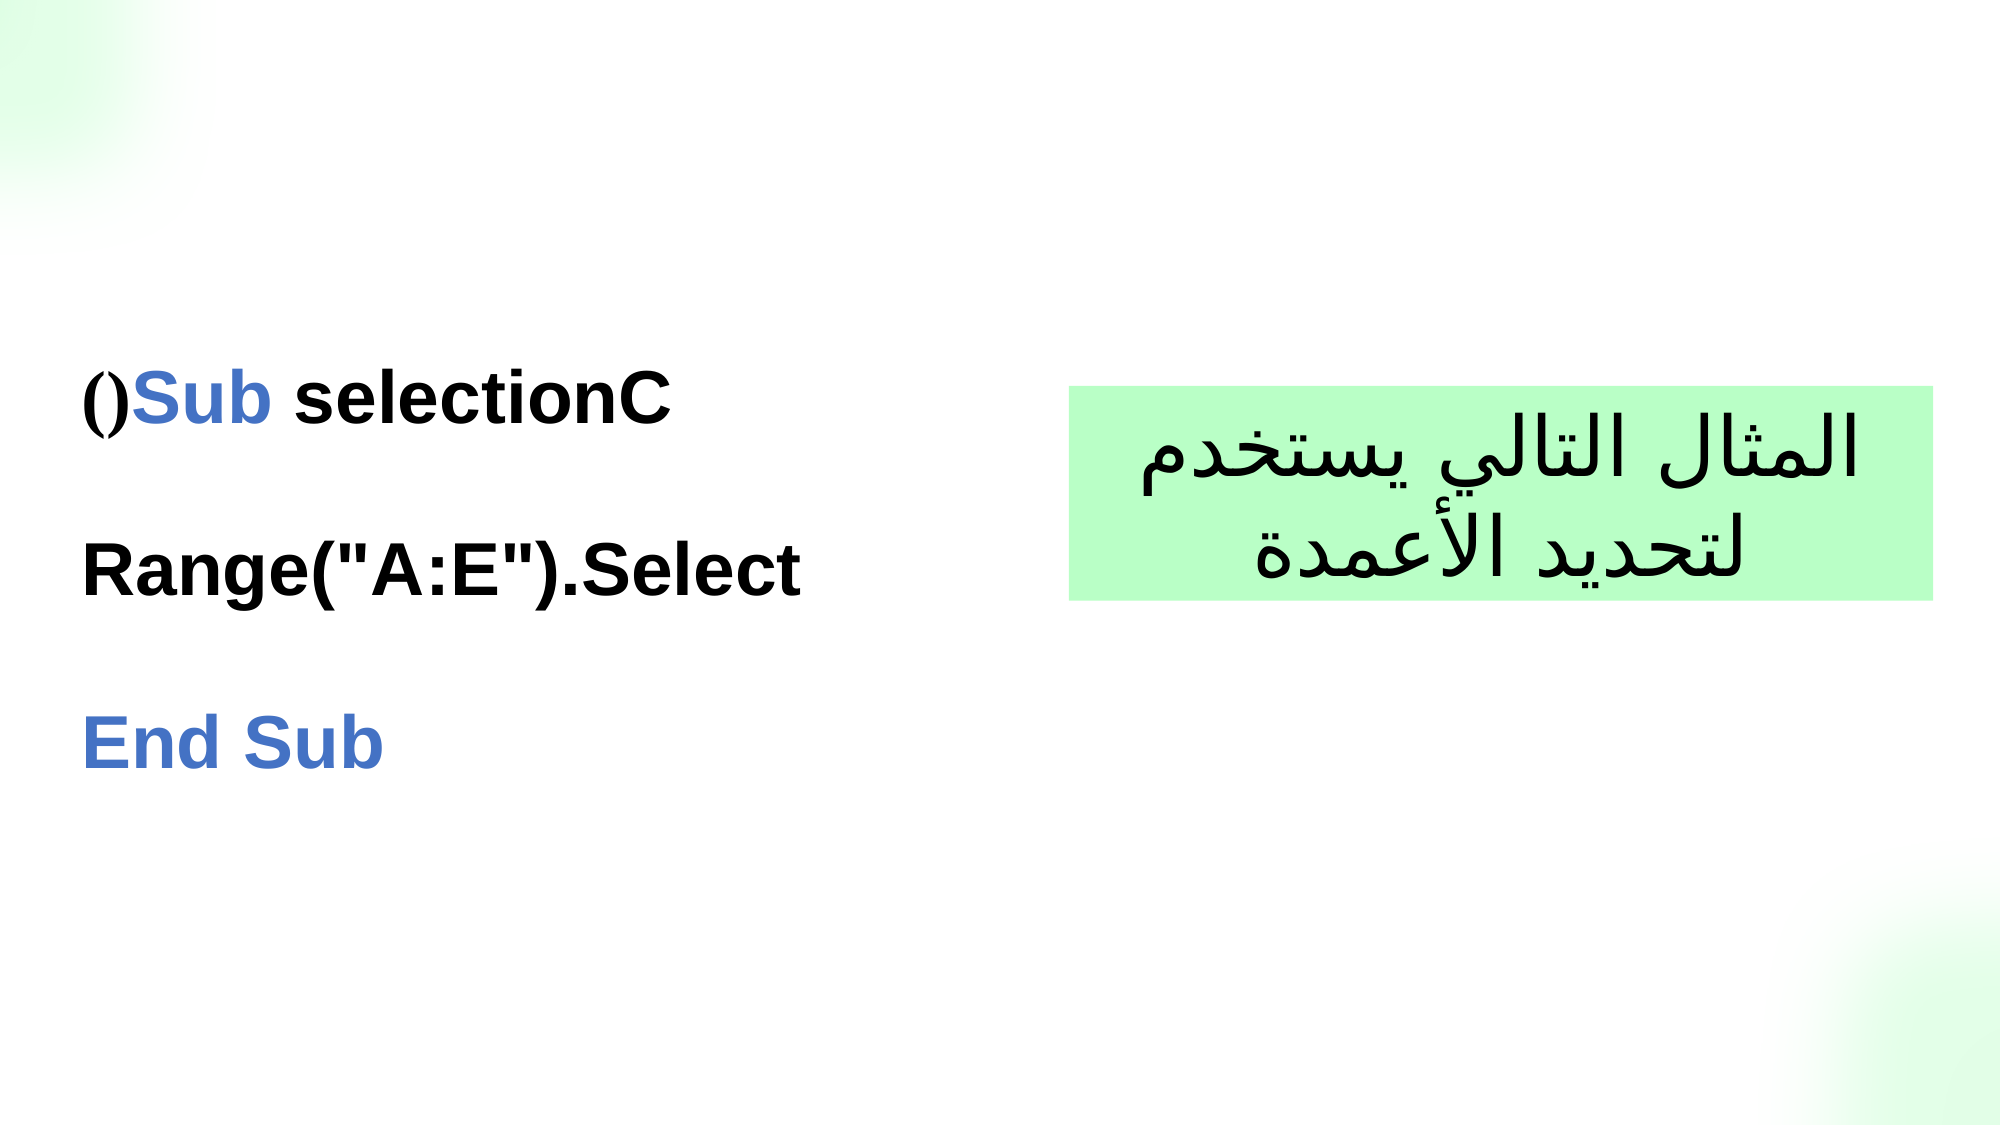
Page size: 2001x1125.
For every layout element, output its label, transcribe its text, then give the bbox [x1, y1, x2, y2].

text_box Sub selectionC() Range("A:E").Select End Sub [66, 295, 1033, 791]
text_box المثال التالي يستخدم لتحديد الأعمدة [1068, 385, 1934, 601]
